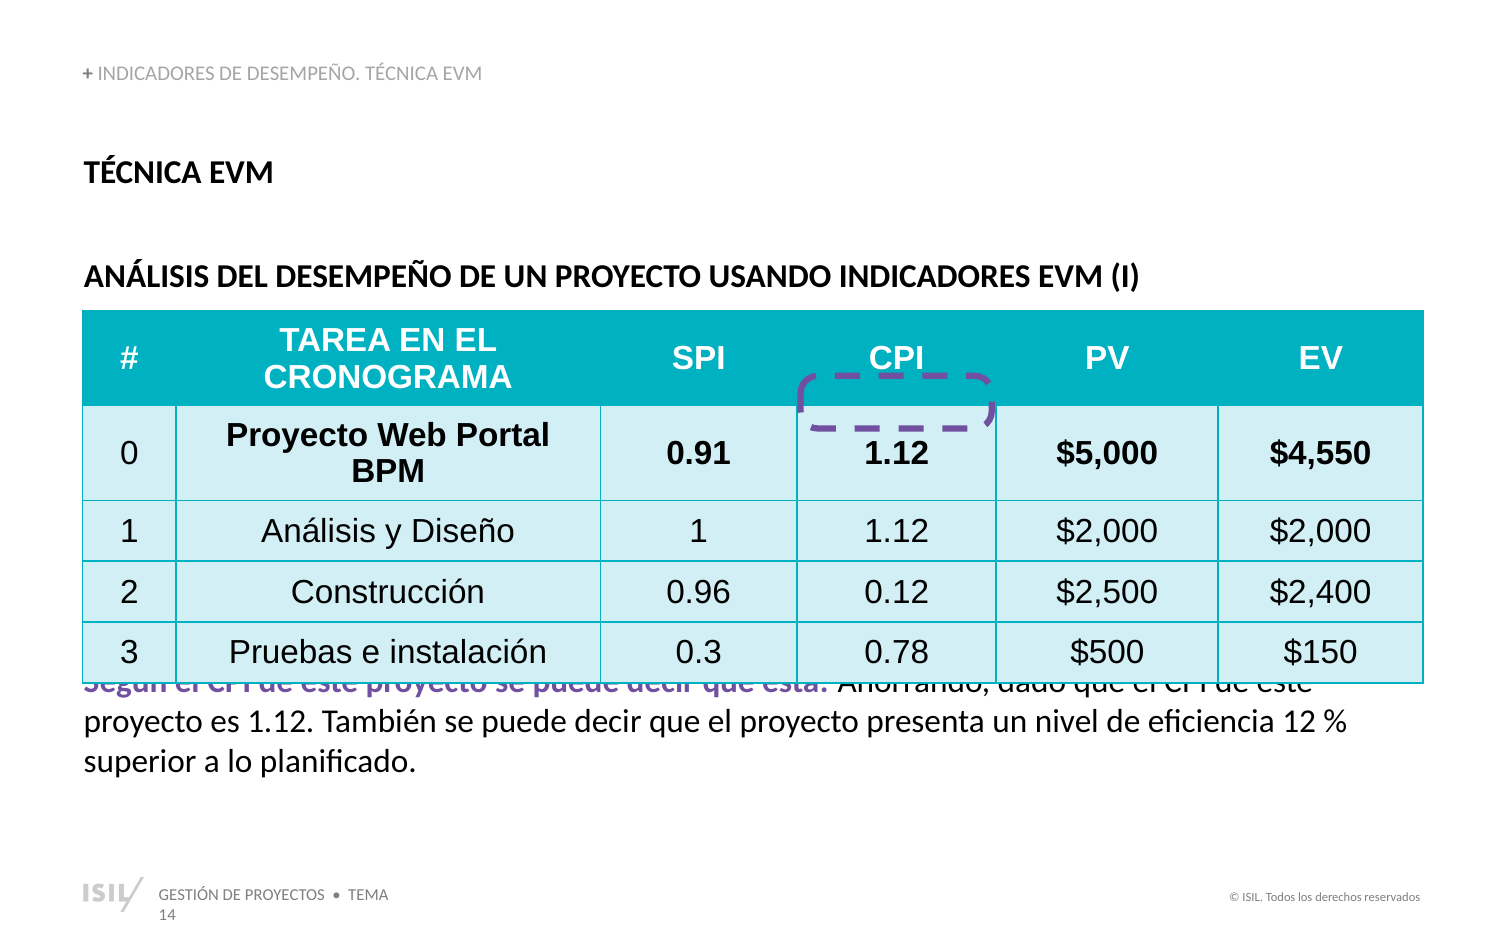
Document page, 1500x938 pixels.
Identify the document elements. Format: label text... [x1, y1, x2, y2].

text_box + INDICADORES DE DESEMPEÑO. TÉCNICA EVM [82, 61, 668, 85]
table_cell 1.12 [798, 501, 995, 560]
table_cell 1 [601, 501, 796, 560]
table_cell $2,000 [997, 501, 1217, 560]
table_header SPI [601, 312, 796, 405]
table_cell $2,000 [1219, 501, 1422, 560]
table_cell 0 [83, 406, 175, 500]
table_cell 1 [83, 501, 175, 560]
table_cell Proyecto Web Portal BPM [177, 406, 600, 500]
table_cell $2,500 [997, 562, 1217, 621]
table_cell Construcción [177, 562, 600, 621]
text_box [800, 375, 992, 429]
text_box TÉCNICA EVM [83, 150, 644, 191]
table_cell 0.12 [798, 562, 995, 621]
table_cell 0.78 [798, 623, 995, 682]
table_cell 3 [83, 623, 175, 682]
table_cell $5,000 [997, 406, 1217, 500]
table_header PV [997, 312, 1217, 405]
table_cell $500 [997, 623, 1217, 682]
table_cell 2 [83, 562, 175, 621]
table_header # [83, 312, 175, 405]
table_cell 0.91 [601, 406, 796, 500]
table_cell Análisis y Diseño [177, 501, 600, 560]
text_box Según el CPI de este proyecto se puede decir que está: Ahorrando, dado que el CPI de este proyecto es 1.12. También se puede decir que el proyecto presenta un nivel de eficiencia 12 % superior a lo planificado. [83, 684, 1423, 780]
table_cell $150 [1219, 623, 1422, 682]
table_header EV [1219, 312, 1422, 405]
table_header TAREA EN EL CRONOGRAMA [177, 312, 600, 405]
text_box ANÁLISIS DEL DESEMPEÑO DE UN PROYECTO USANDO INDICADORES EVM (I) [83, 254, 1424, 295]
table_cell $2,400 [1219, 562, 1422, 621]
table_cell $4,550 [1219, 406, 1422, 500]
table_cell 0.3 [601, 623, 796, 682]
table_cell 0.96 [601, 562, 796, 621]
table_cell 1.12 [798, 406, 995, 500]
table_cell Pruebas e instalación [177, 623, 600, 682]
table_header CPI [798, 312, 995, 405]
